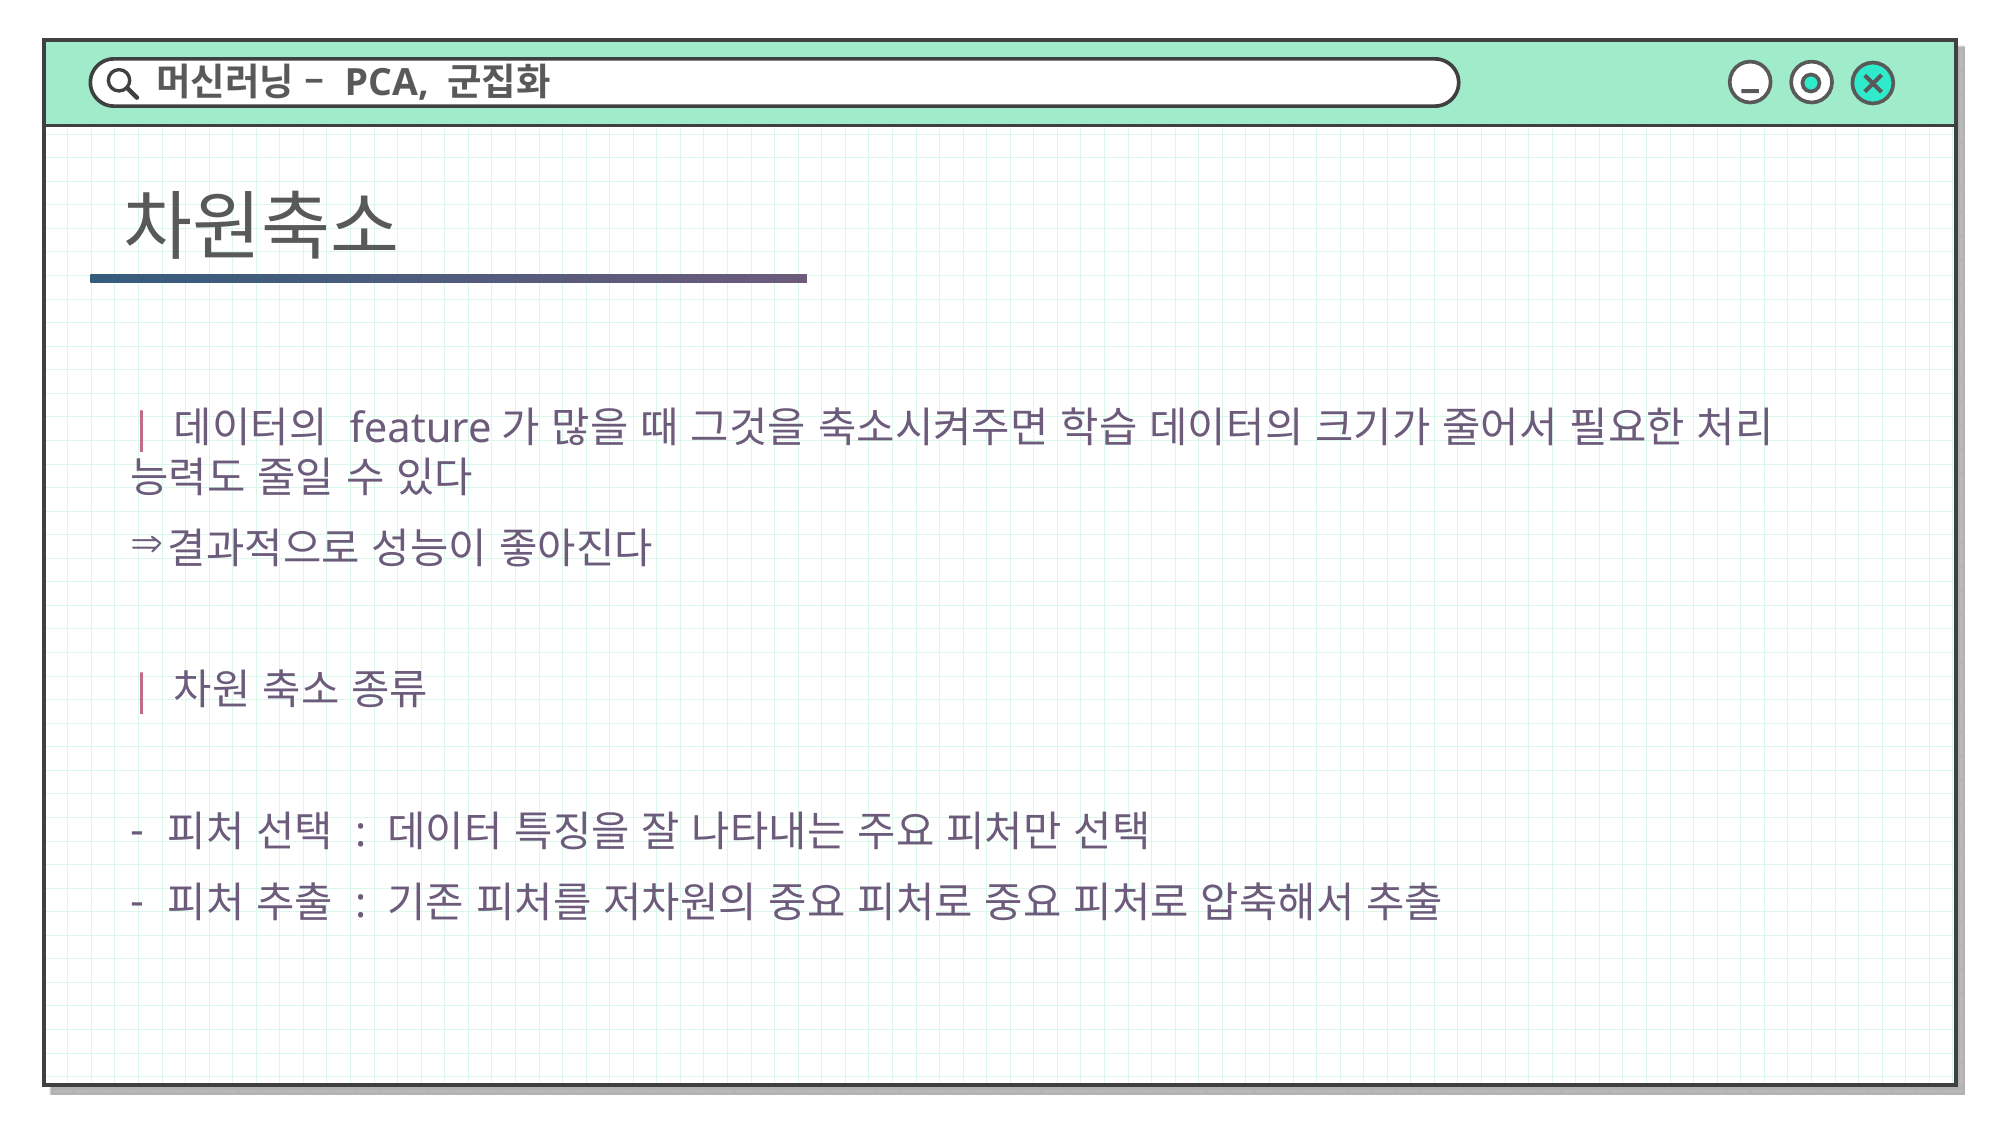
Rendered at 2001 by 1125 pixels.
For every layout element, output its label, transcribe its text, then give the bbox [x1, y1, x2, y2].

text_box [105, 66, 141, 101]
list | 데이터의 feature가 많을 때 그것을 축소시켜주면 학습 데이터의 크기가 줄어서 필요한 처리 능력도 줄일 수 있다 결과적으로 성능이 좋아진다 | 차원 축소 종류 피처 선택 : 데이터 특징을 잘 나타내는 주요 피처만 선택 피처 추출 : 기존 피처를 저차원의 중요 피처로 중요 피처로 압축해서 추출 [115, 322, 1811, 1036]
text_box 머신러닝 – PCA, 군집화 [89, 57, 1460, 108]
text_box [43, 126, 1957, 1086]
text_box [1729, 61, 1894, 104]
text_box [43, 39, 1957, 126]
text_box [89, 274, 808, 283]
text_box 차원축소 [64, 181, 718, 278]
